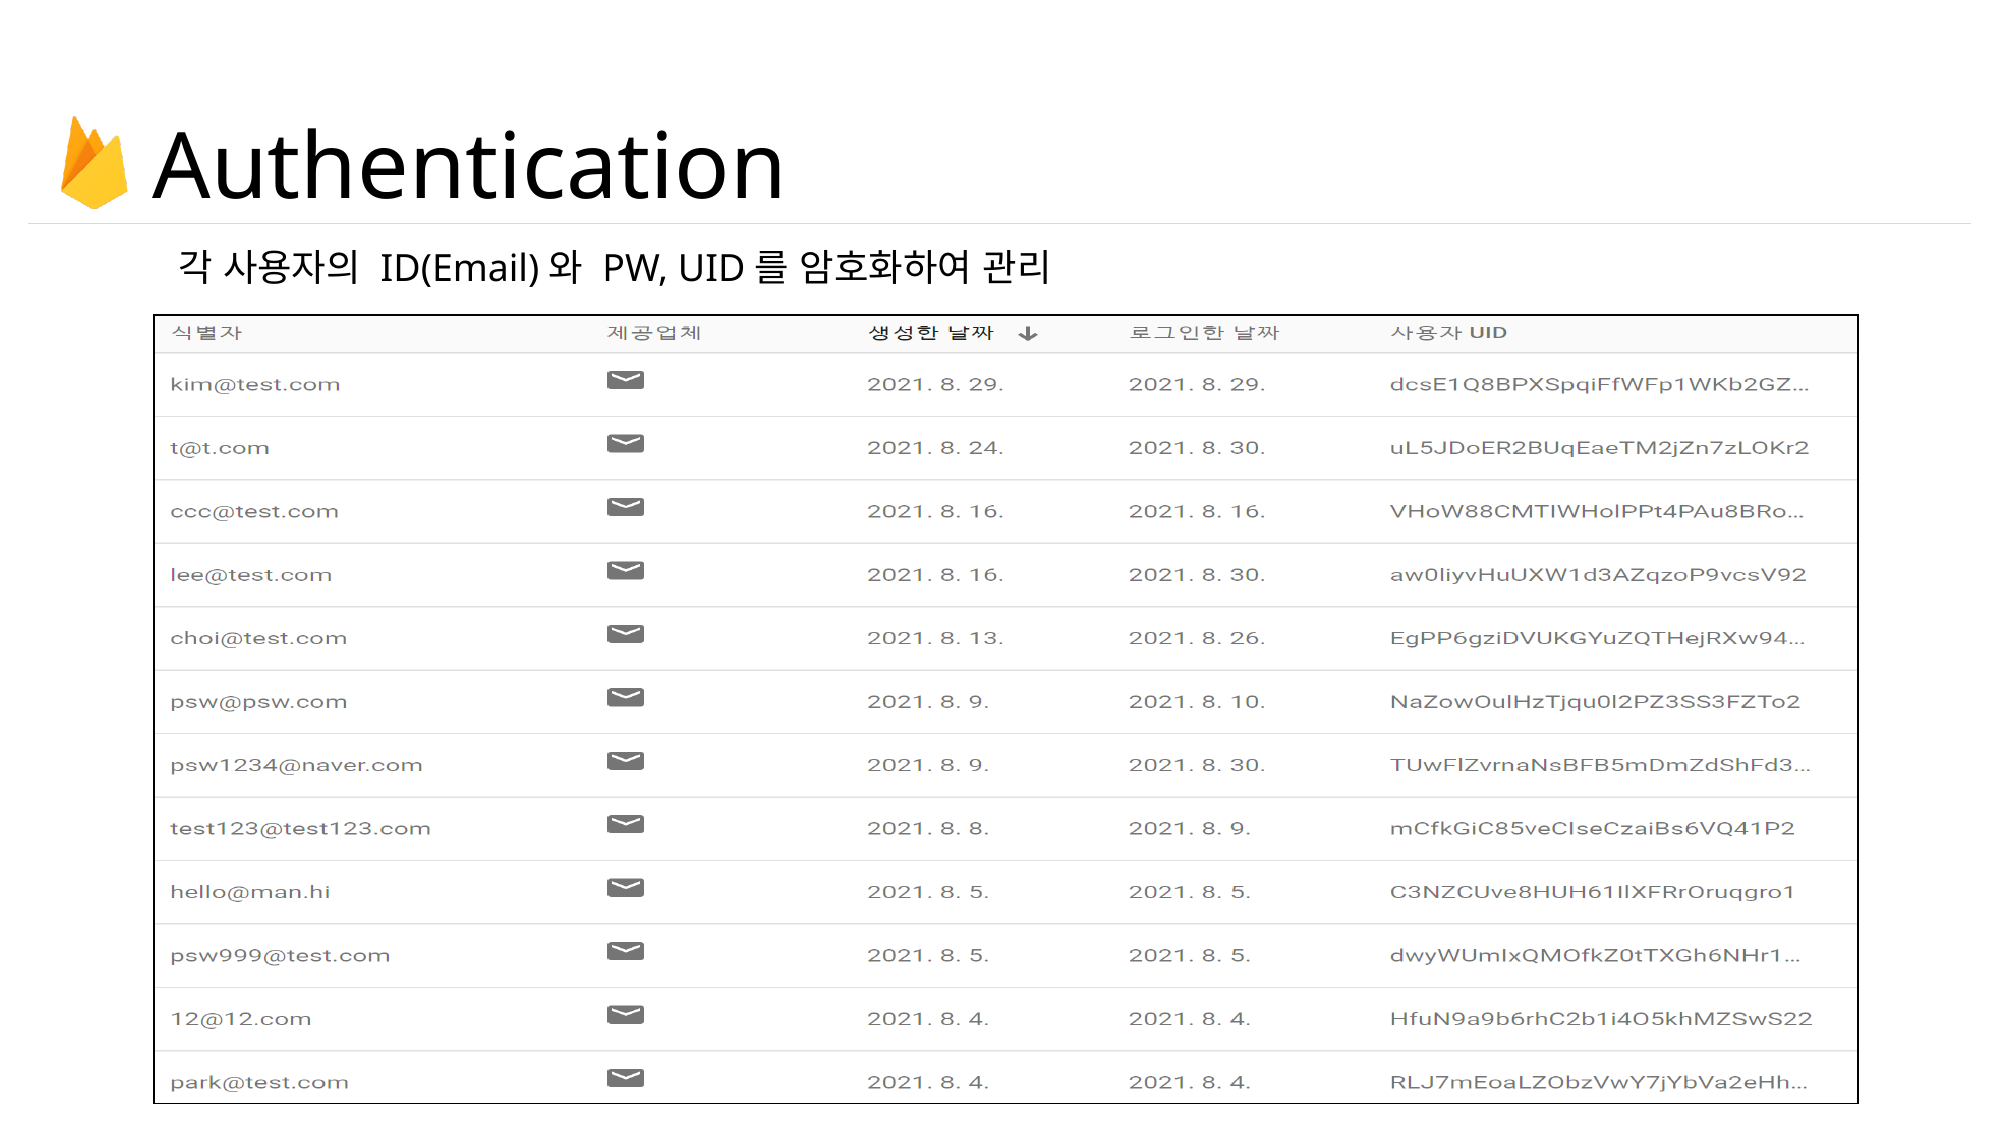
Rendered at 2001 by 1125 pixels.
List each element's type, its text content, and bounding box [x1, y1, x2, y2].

picture [58, 112, 132, 209]
title Authentication [137, 59, 1863, 278]
text_box 각 사용자의 ID(Email)와 PW, UID를 암호화하여 관리 [163, 236, 1067, 297]
picture [154, 315, 1858, 1103]
